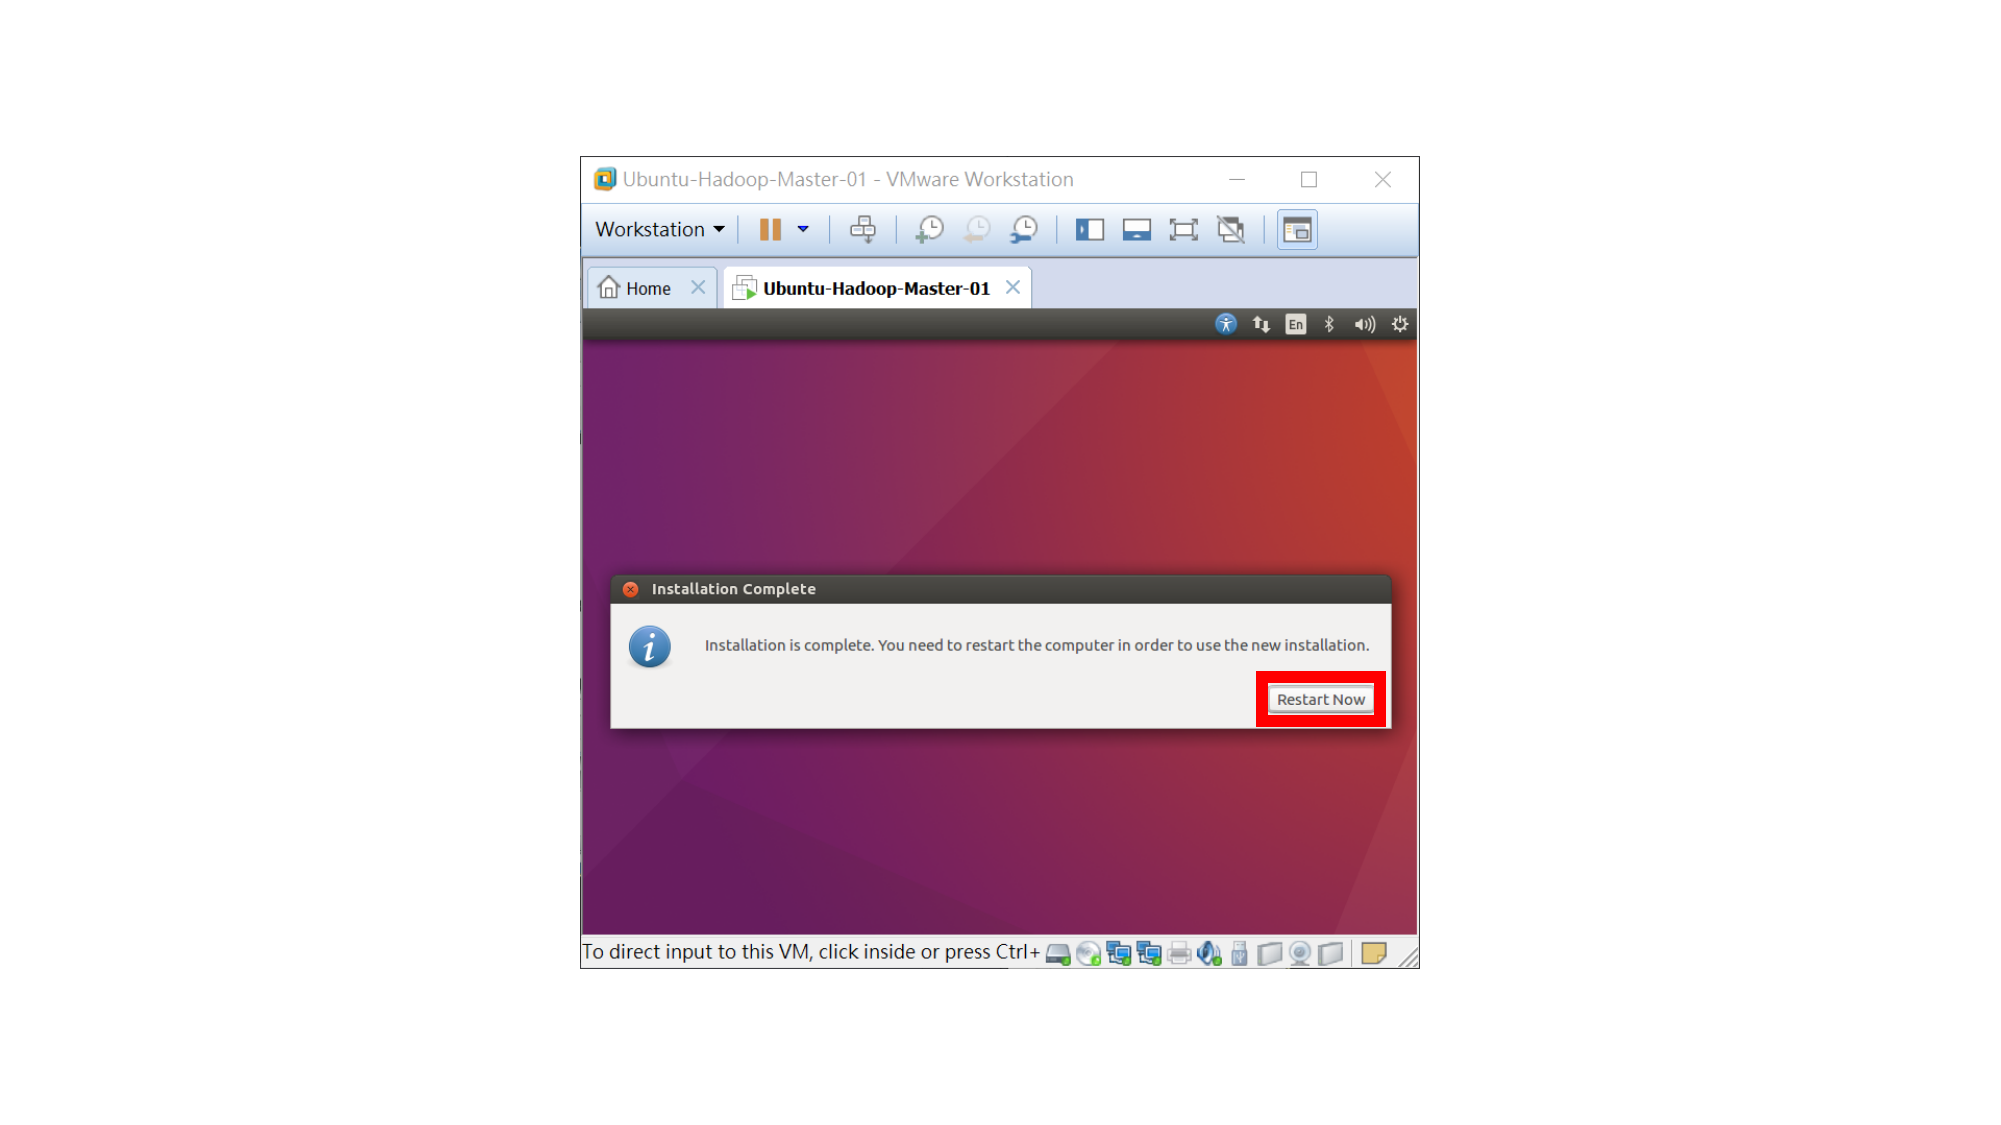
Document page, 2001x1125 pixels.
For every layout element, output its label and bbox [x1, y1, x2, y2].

picture [580, 156, 1420, 969]
